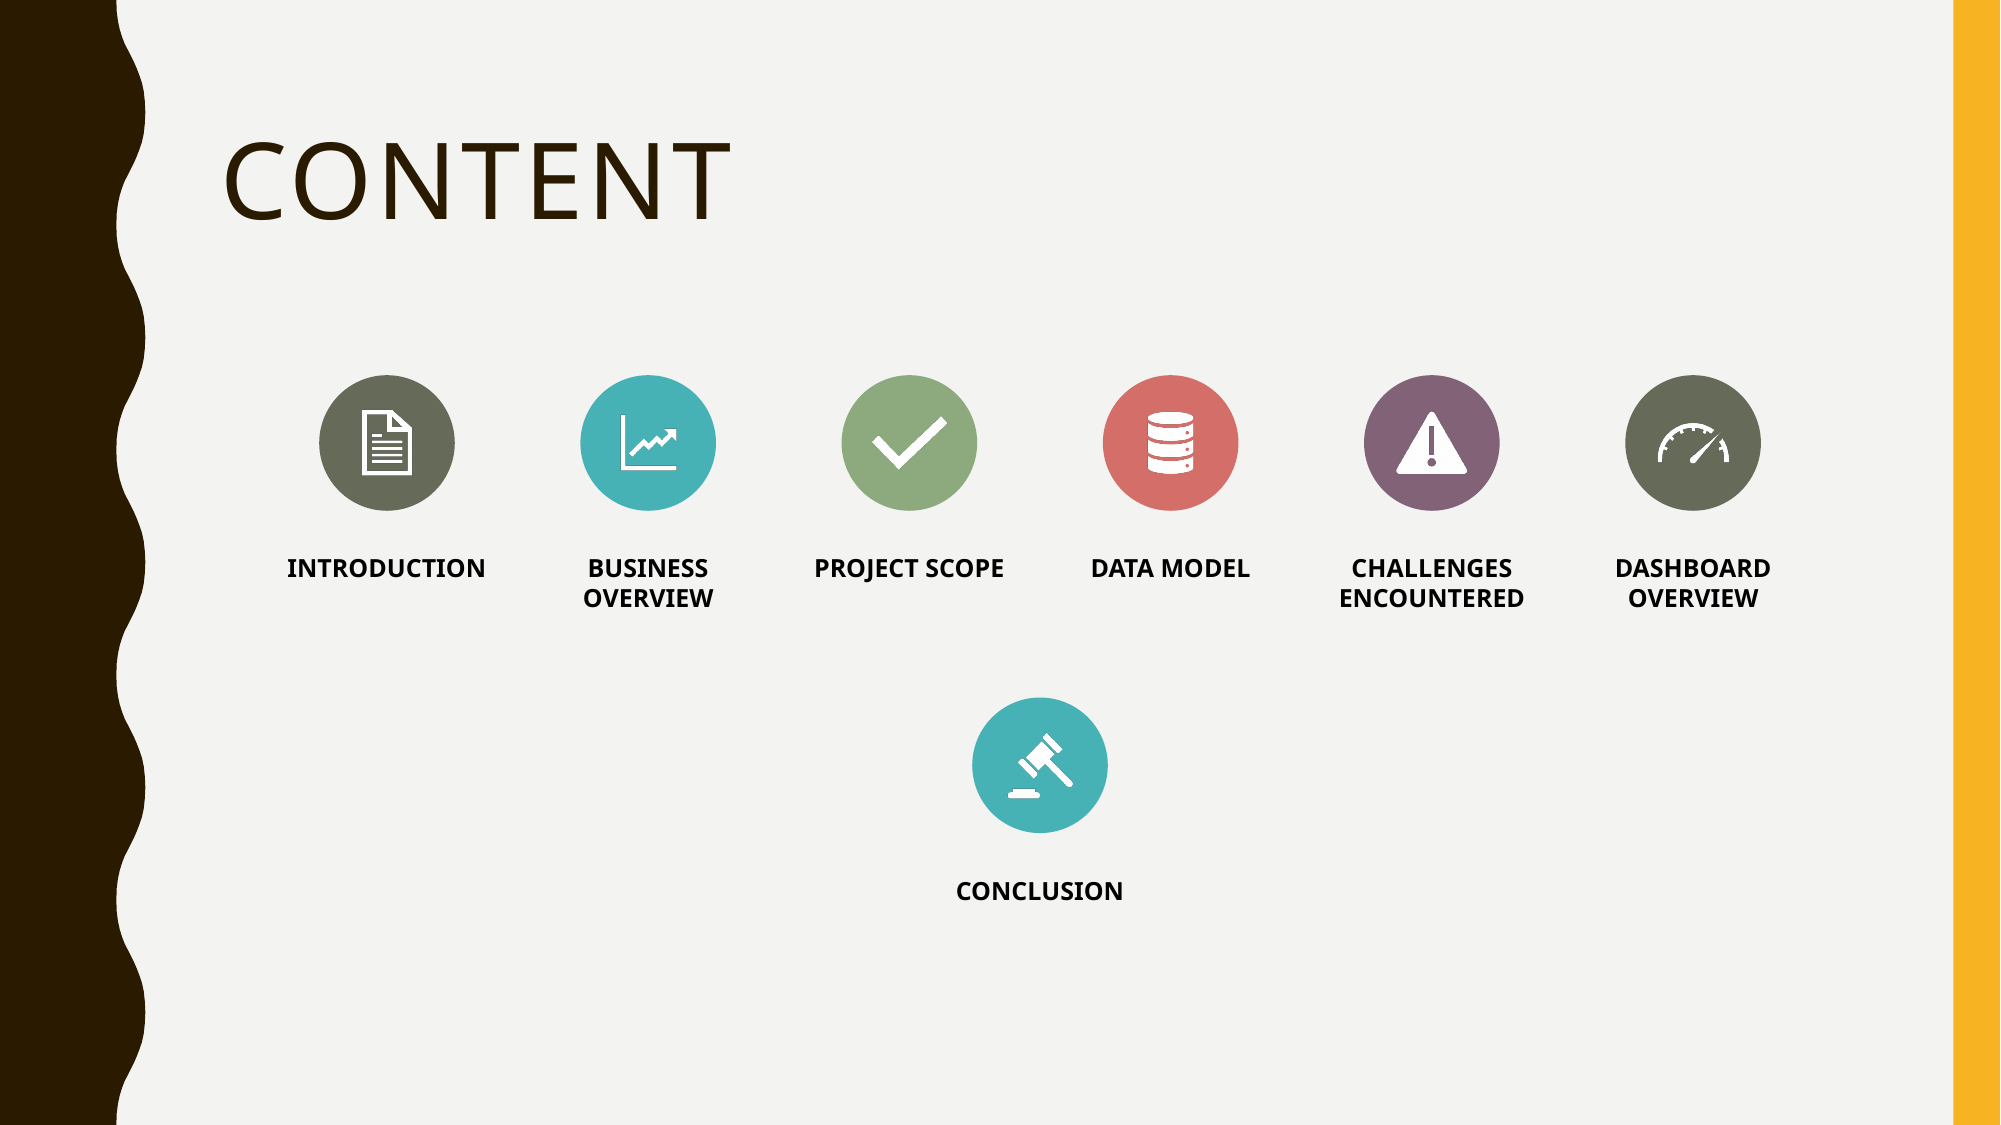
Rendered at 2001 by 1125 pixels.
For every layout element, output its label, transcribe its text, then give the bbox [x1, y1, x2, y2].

title Content [205, 62, 1875, 308]
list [205, 374, 1875, 965]
